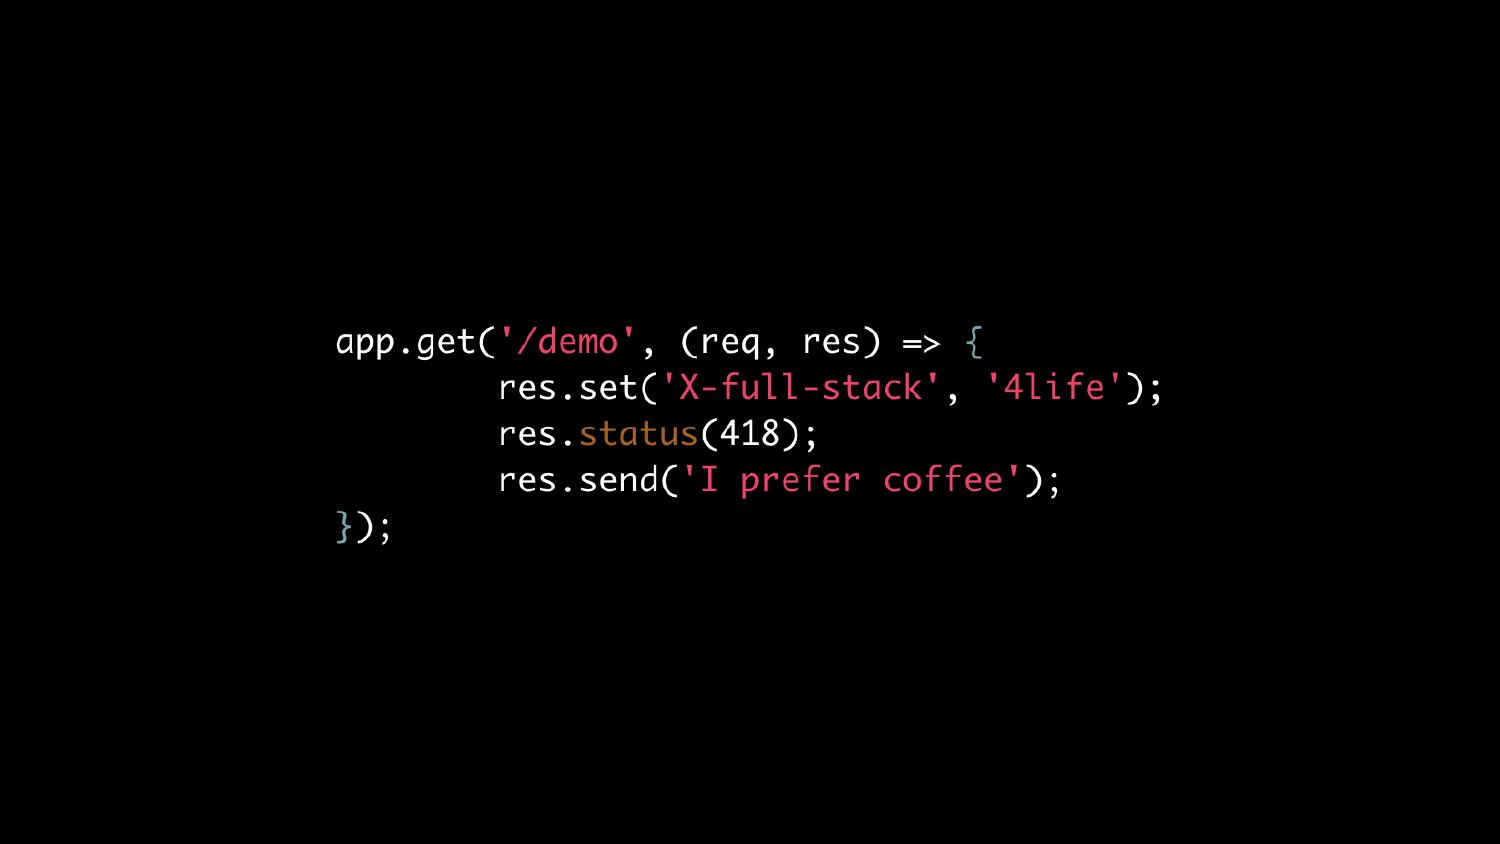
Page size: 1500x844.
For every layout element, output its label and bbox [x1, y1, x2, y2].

picture [327, 320, 1173, 561]
